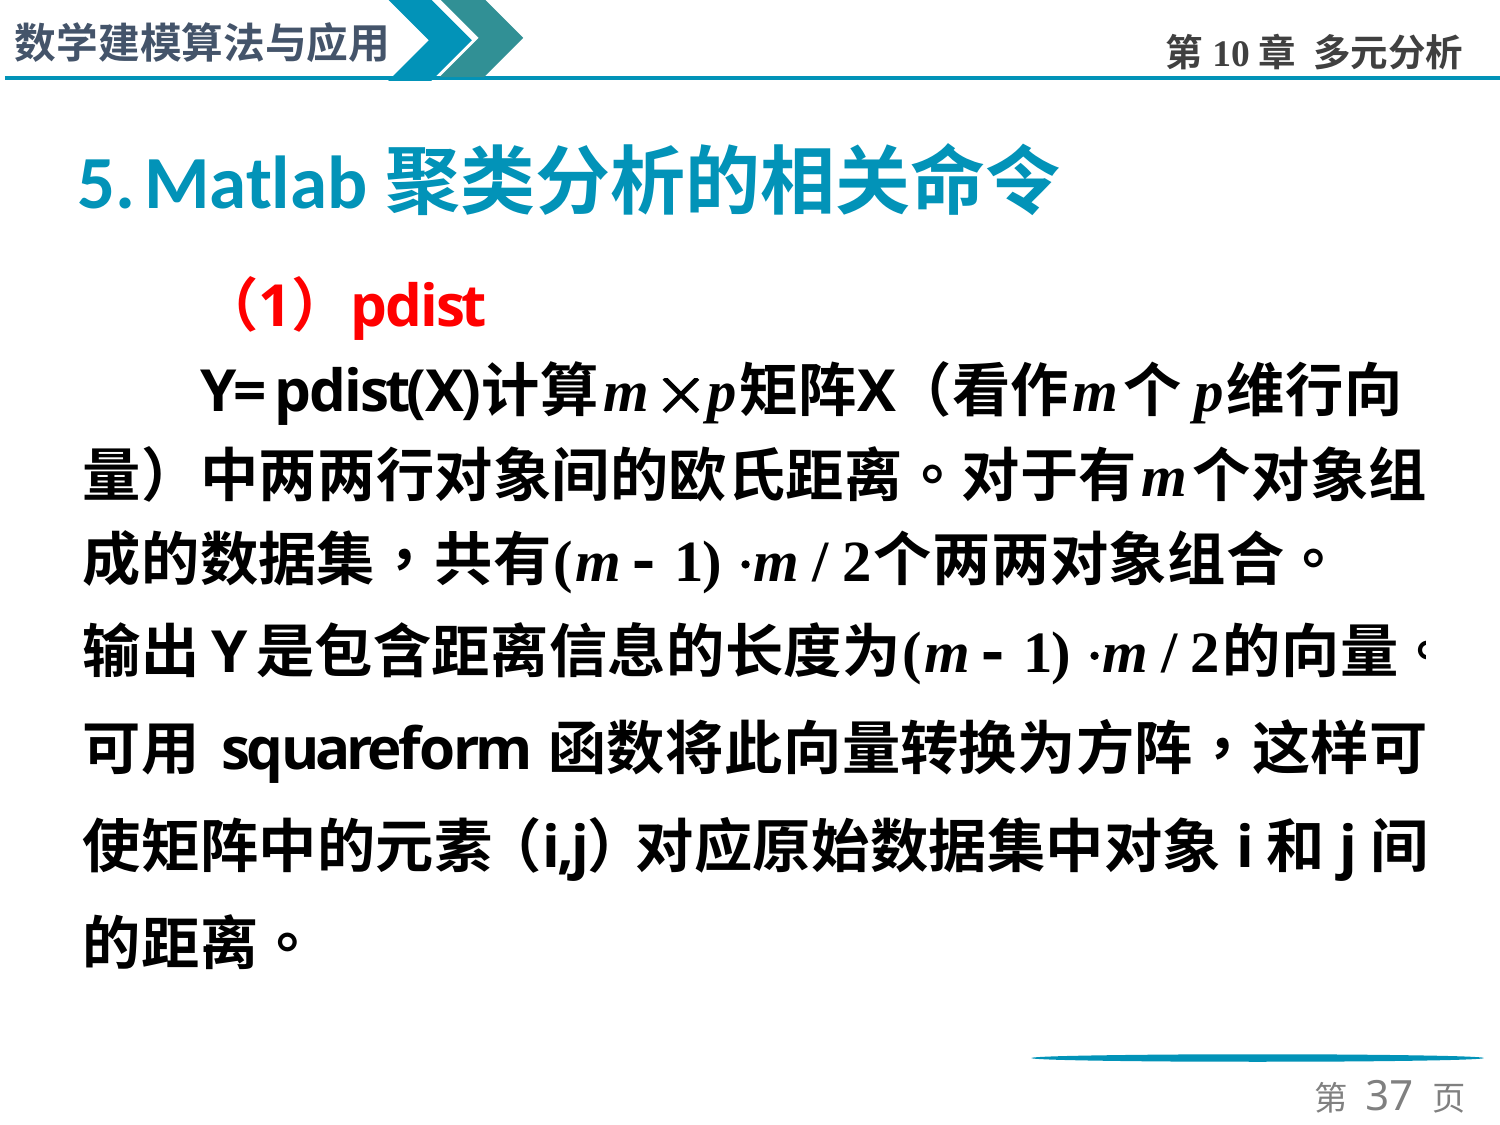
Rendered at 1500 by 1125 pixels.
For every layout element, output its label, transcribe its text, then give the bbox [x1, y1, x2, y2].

text_box 5. Matlab聚类分析的相关命令 [63, 126, 1100, 232]
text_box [82, 266, 1426, 997]
